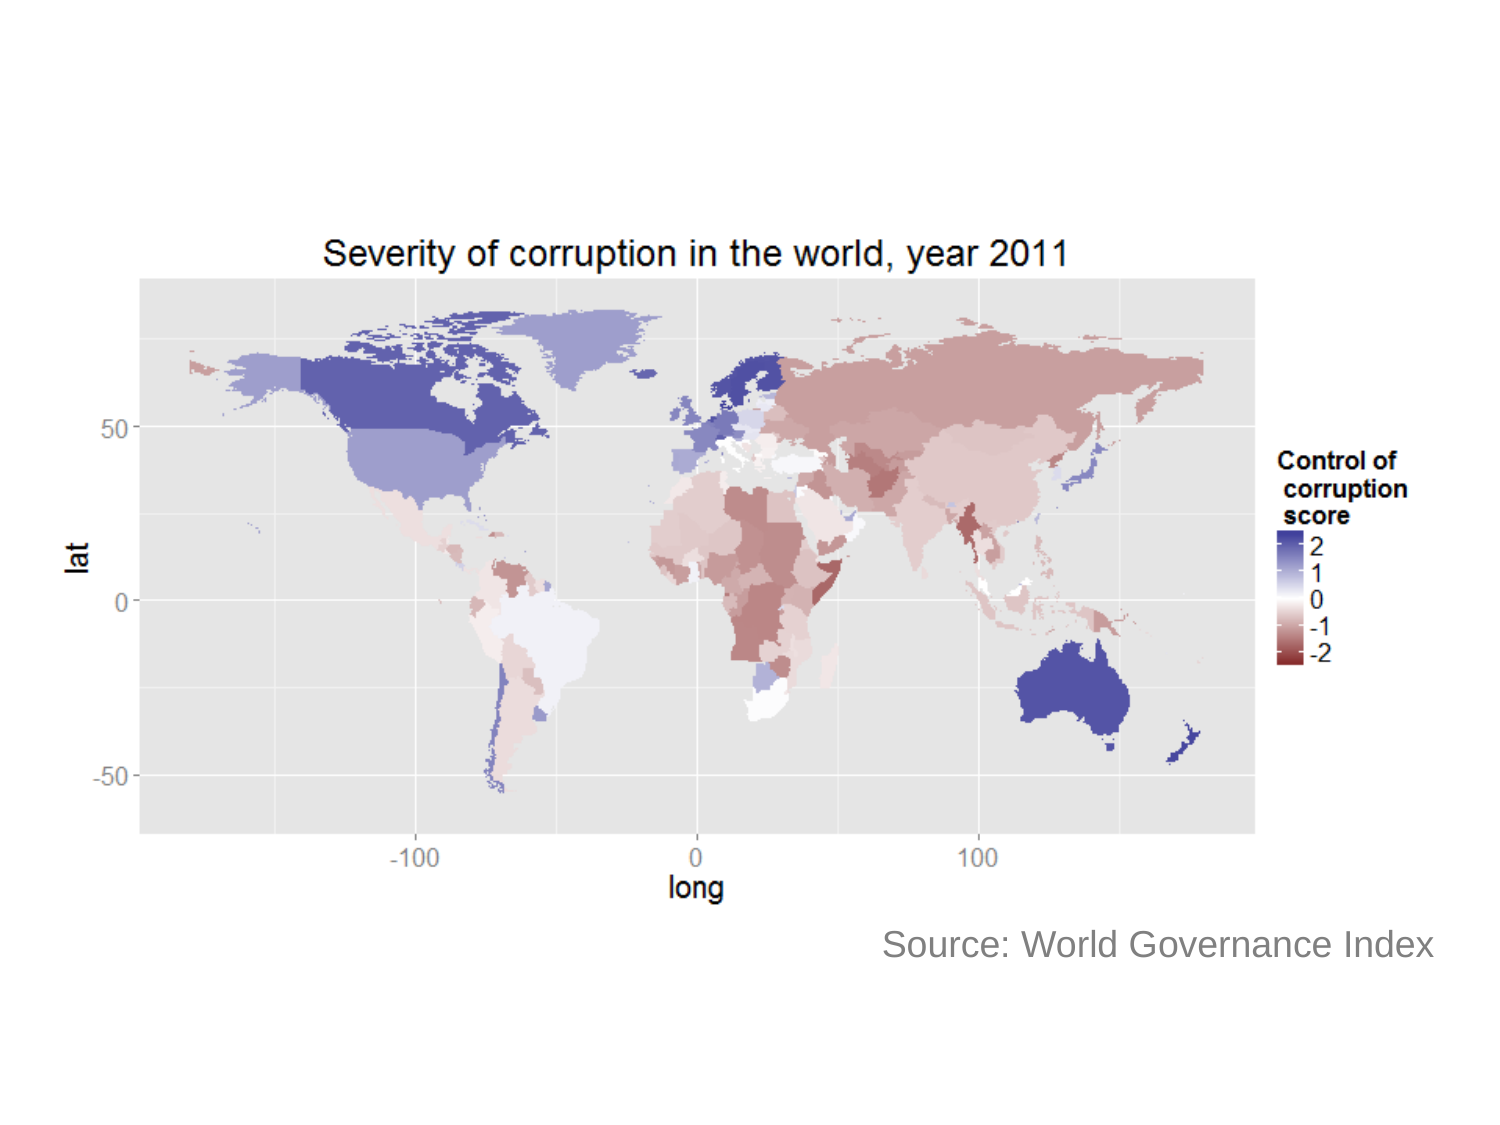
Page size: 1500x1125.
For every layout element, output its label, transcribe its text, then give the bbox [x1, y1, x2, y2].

picture [46, 210, 1454, 915]
text_box Source: World Governance Index [867, 923, 1450, 973]
